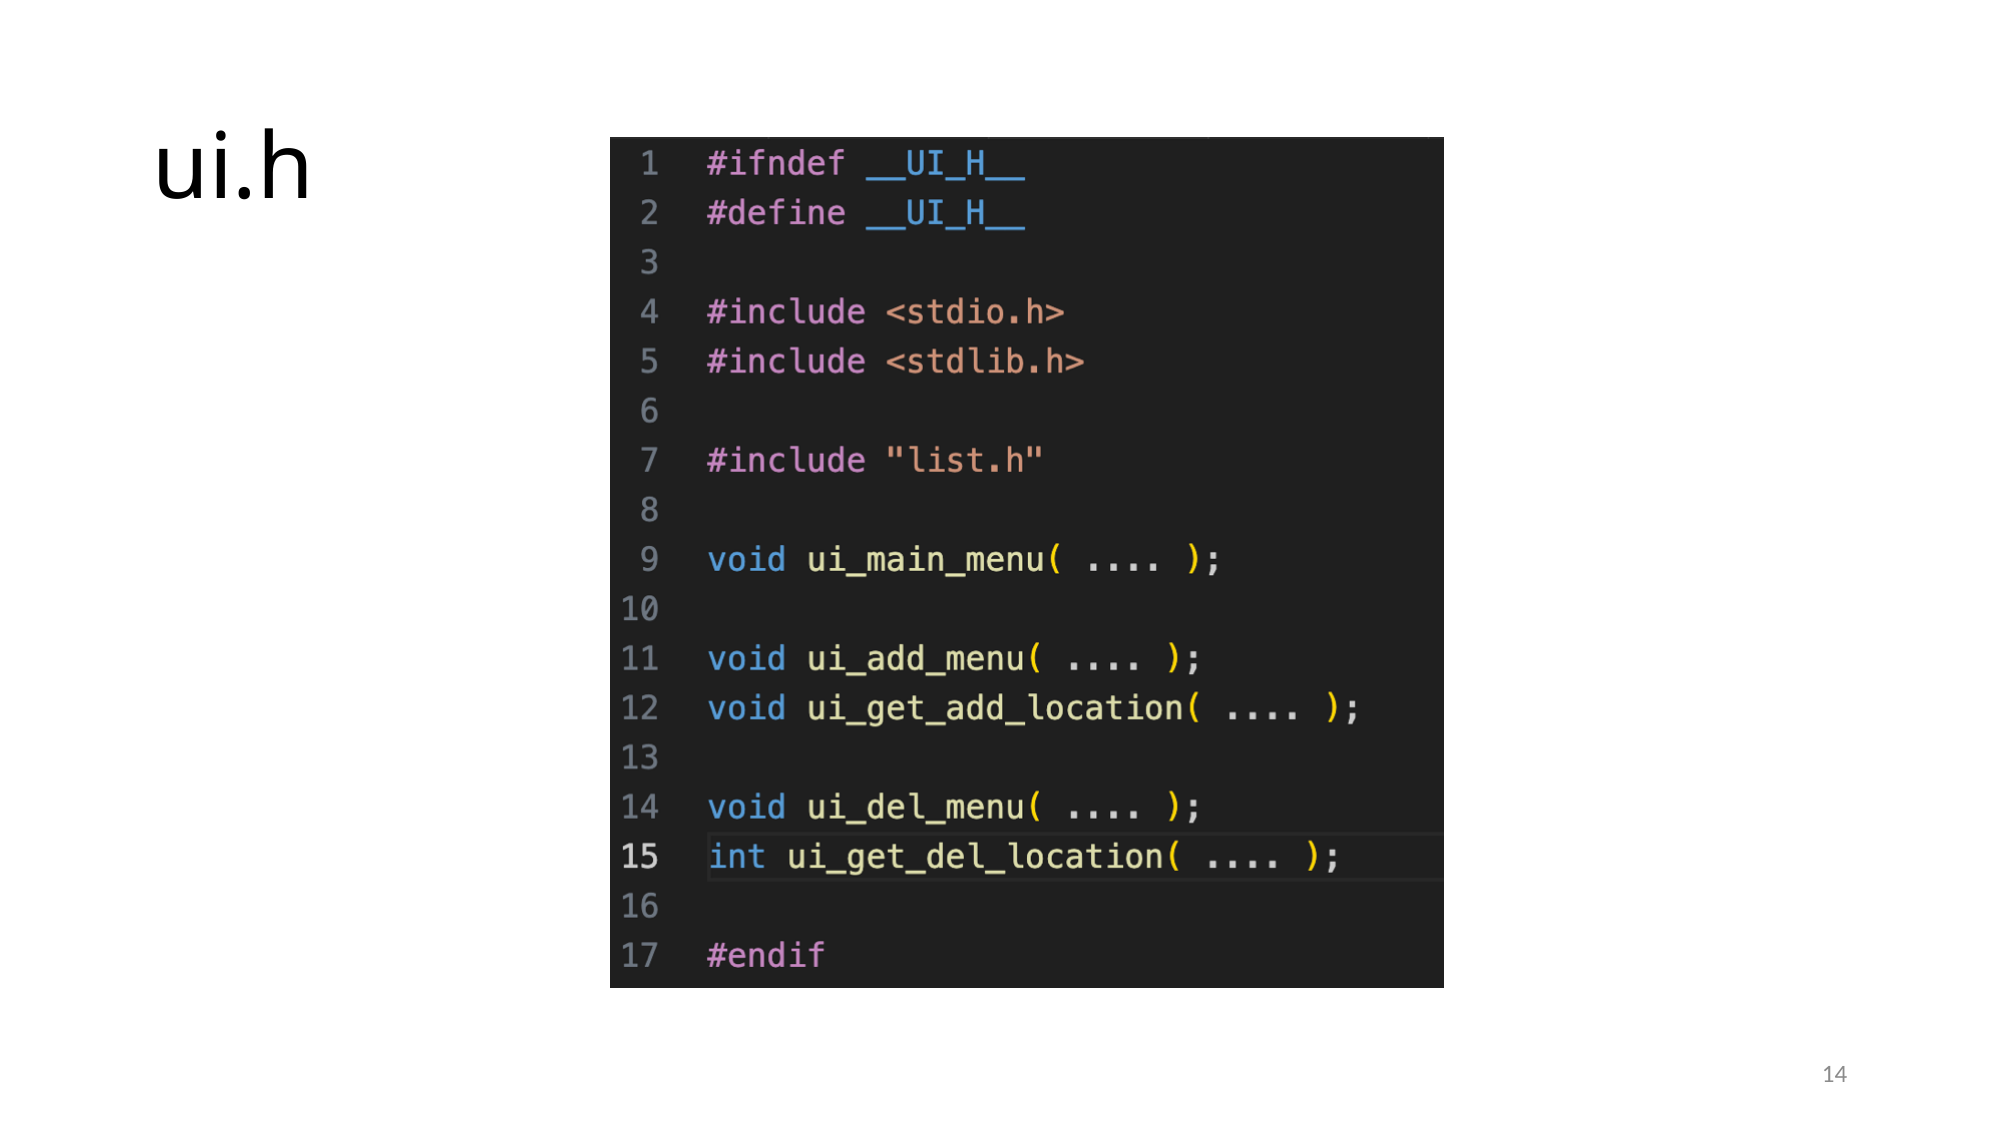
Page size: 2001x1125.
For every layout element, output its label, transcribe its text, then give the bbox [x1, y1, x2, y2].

title ui.h [137, 59, 1863, 278]
picture [610, 137, 1444, 988]
slide_number 14 [1412, 1042, 1863, 1103]
